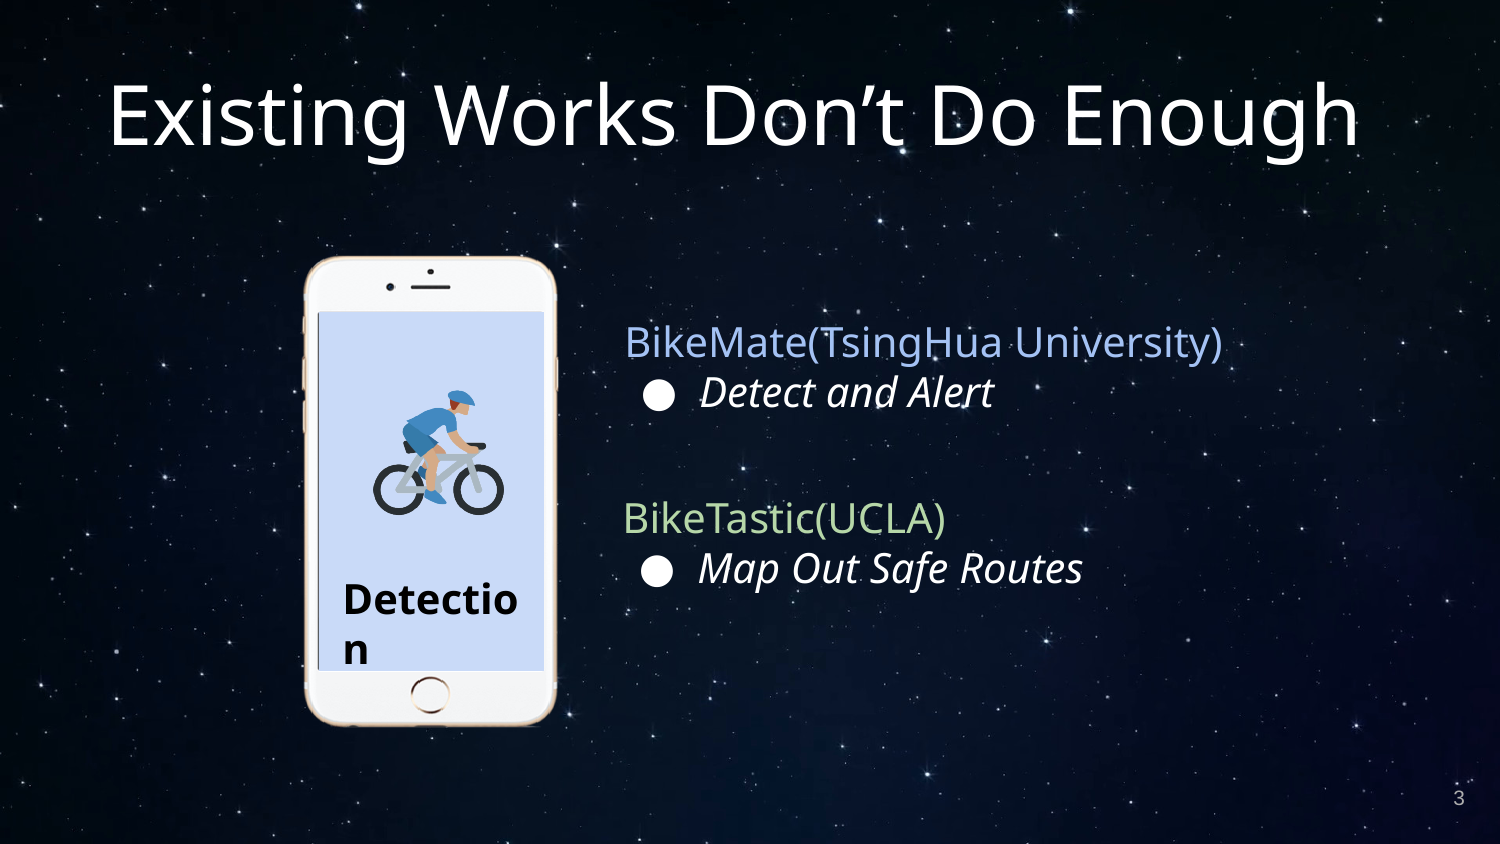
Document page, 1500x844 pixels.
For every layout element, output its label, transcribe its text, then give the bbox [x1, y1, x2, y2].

text_box BikeMate(TsingHua University) Detect and Alert [609, 300, 1328, 476]
picture [0, 0, 1500, 844]
text_box BikeTastic(UCLA) Map Out Safe Routes [607, 476, 1365, 844]
slide_number ‹#› [1389, 764, 1480, 830]
text_box Existing Works Don’t Do Enough [91, 47, 1471, 168]
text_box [301, 254, 562, 728]
